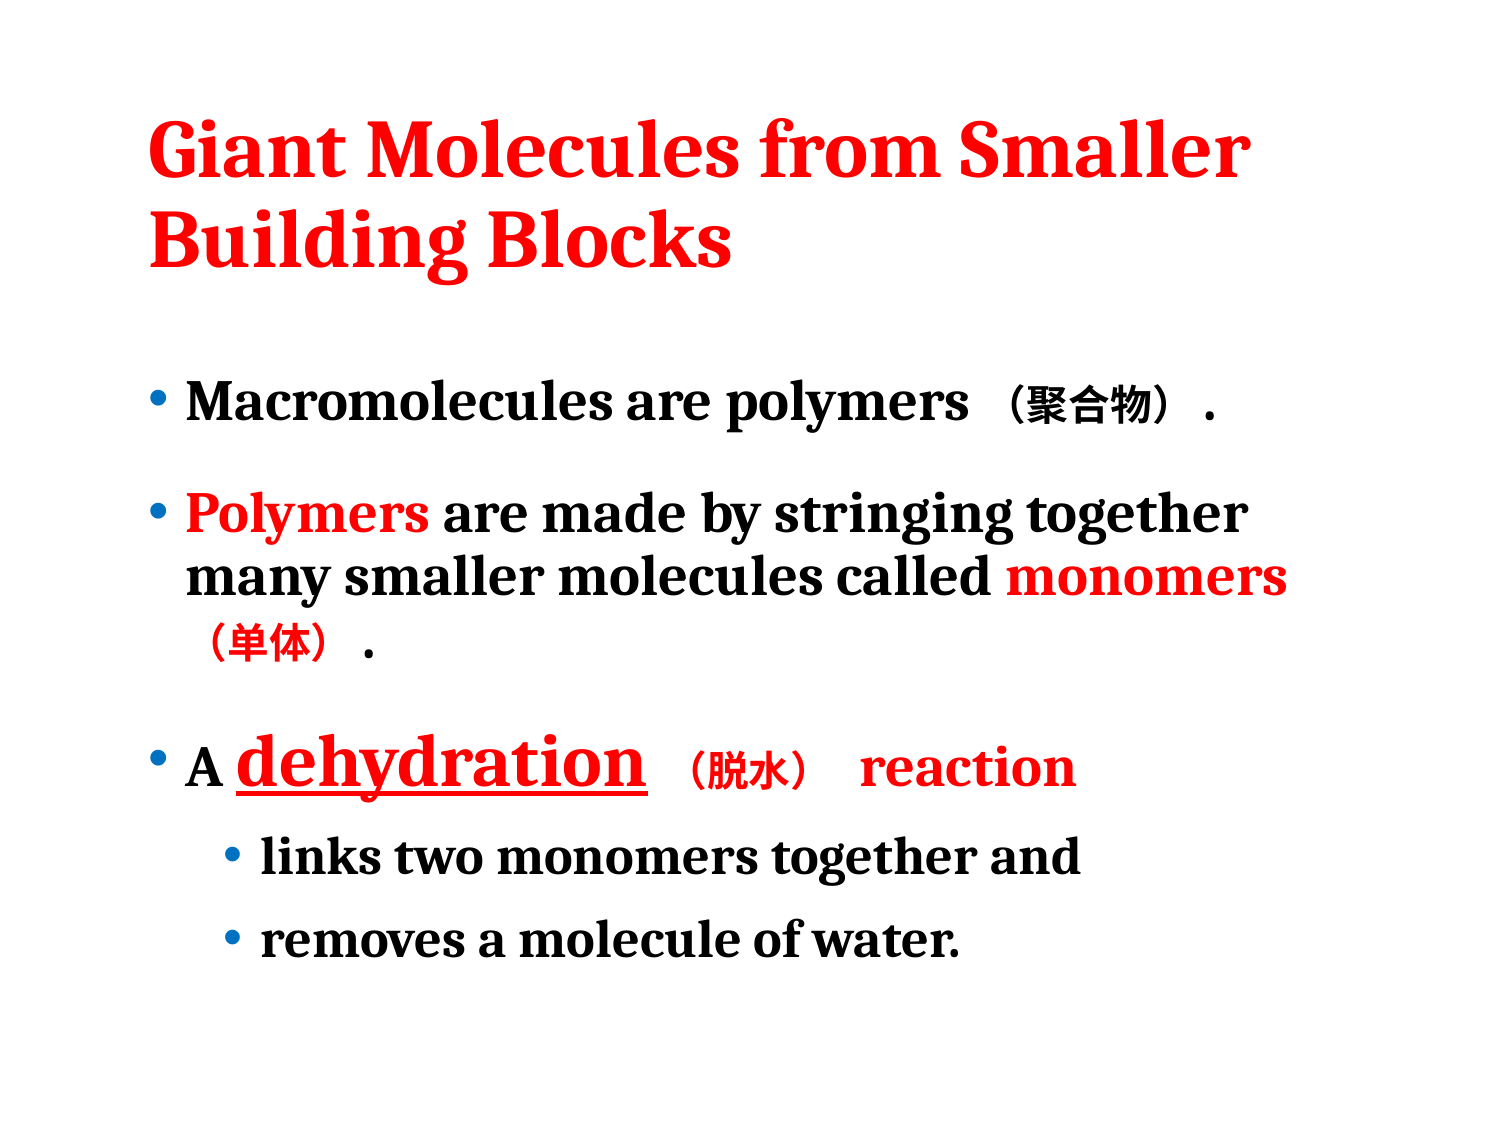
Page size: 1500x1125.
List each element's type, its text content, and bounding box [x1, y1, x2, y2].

title Giant Molecules from Smaller Building Blocks [133, 98, 1470, 185]
list Macromolecules are polymers（聚合物）. Polymers are made by stringing together many smaller molecules called monomers（单体）. A dehydration（脱水） reaction links two monomers together and removes a molecule of water. [133, 362, 1389, 1006]
